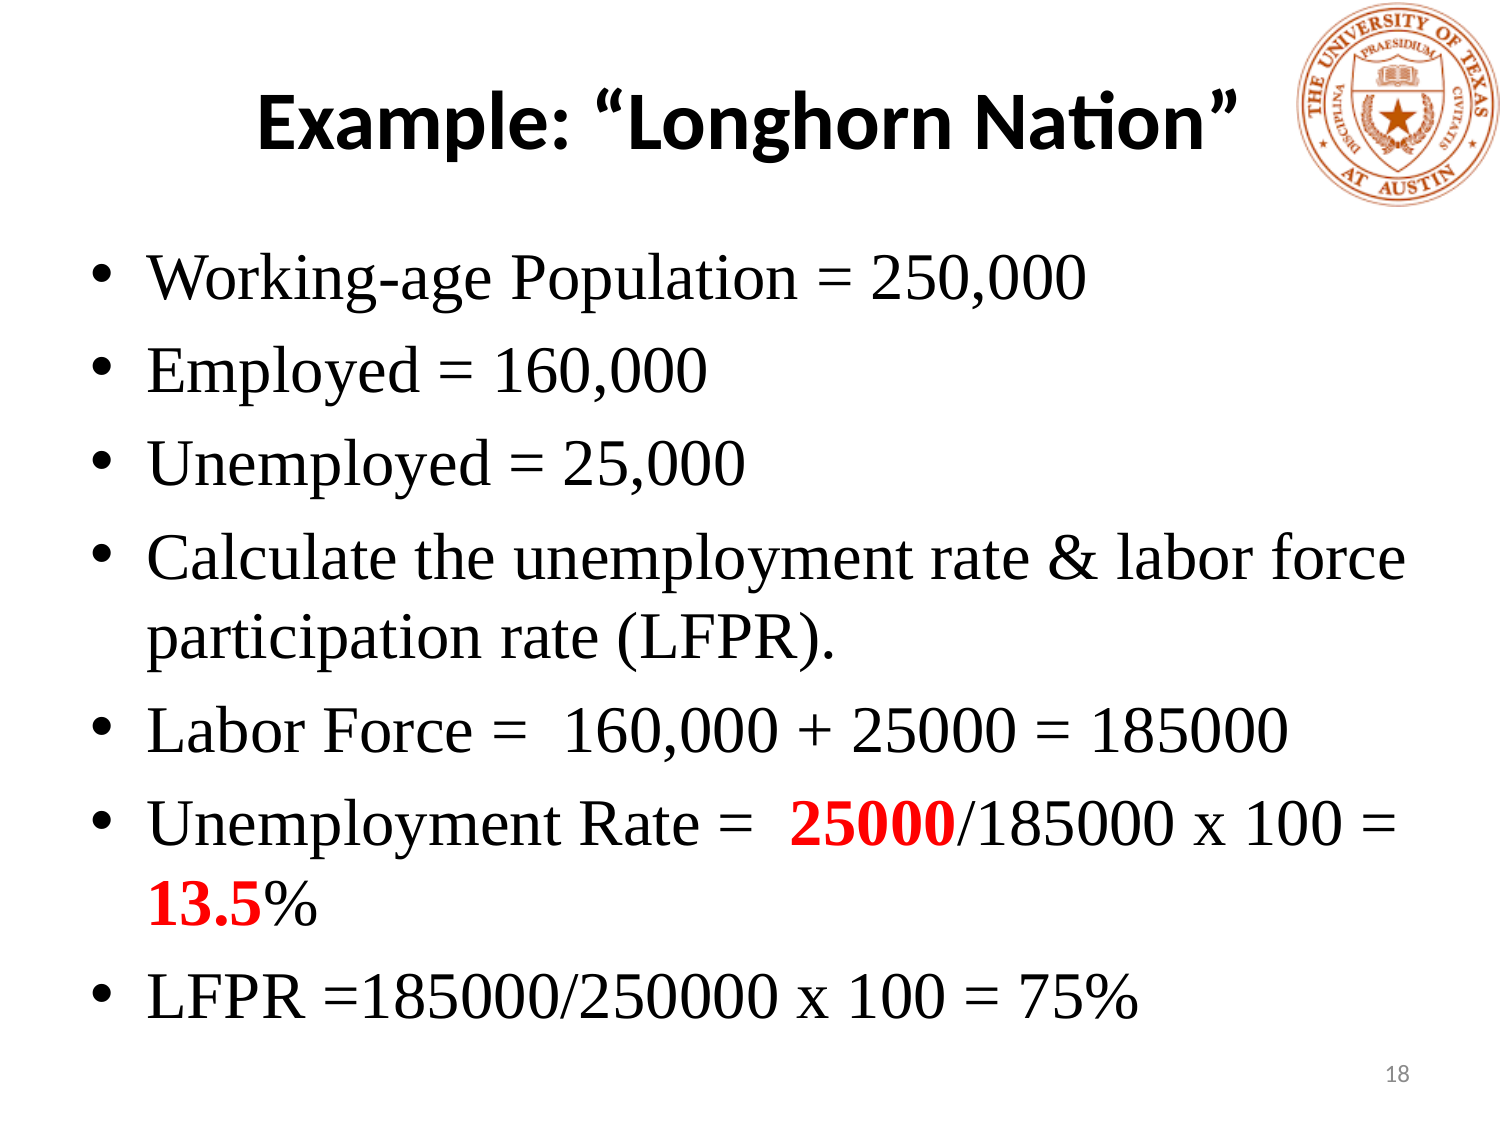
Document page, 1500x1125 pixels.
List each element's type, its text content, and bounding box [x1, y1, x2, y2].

slide_number 18 [1074, 1042, 1425, 1103]
title Example: “Longhorn Nation” [75, 45, 1291, 188]
picture [1296, 2, 1500, 207]
list Working-age Population = 250,000 Employed = 160,000 Unemployed = 25,000 Calculate the unemployment rate & labor force participation rate (LFPR). Labor Force = 160,000 + 25000 = 185000 Unemployment Rate = 25000/185000 x 100 = 13.5% LFPR =185000/250000 x 100 = 75% [75, 224, 1425, 1080]
